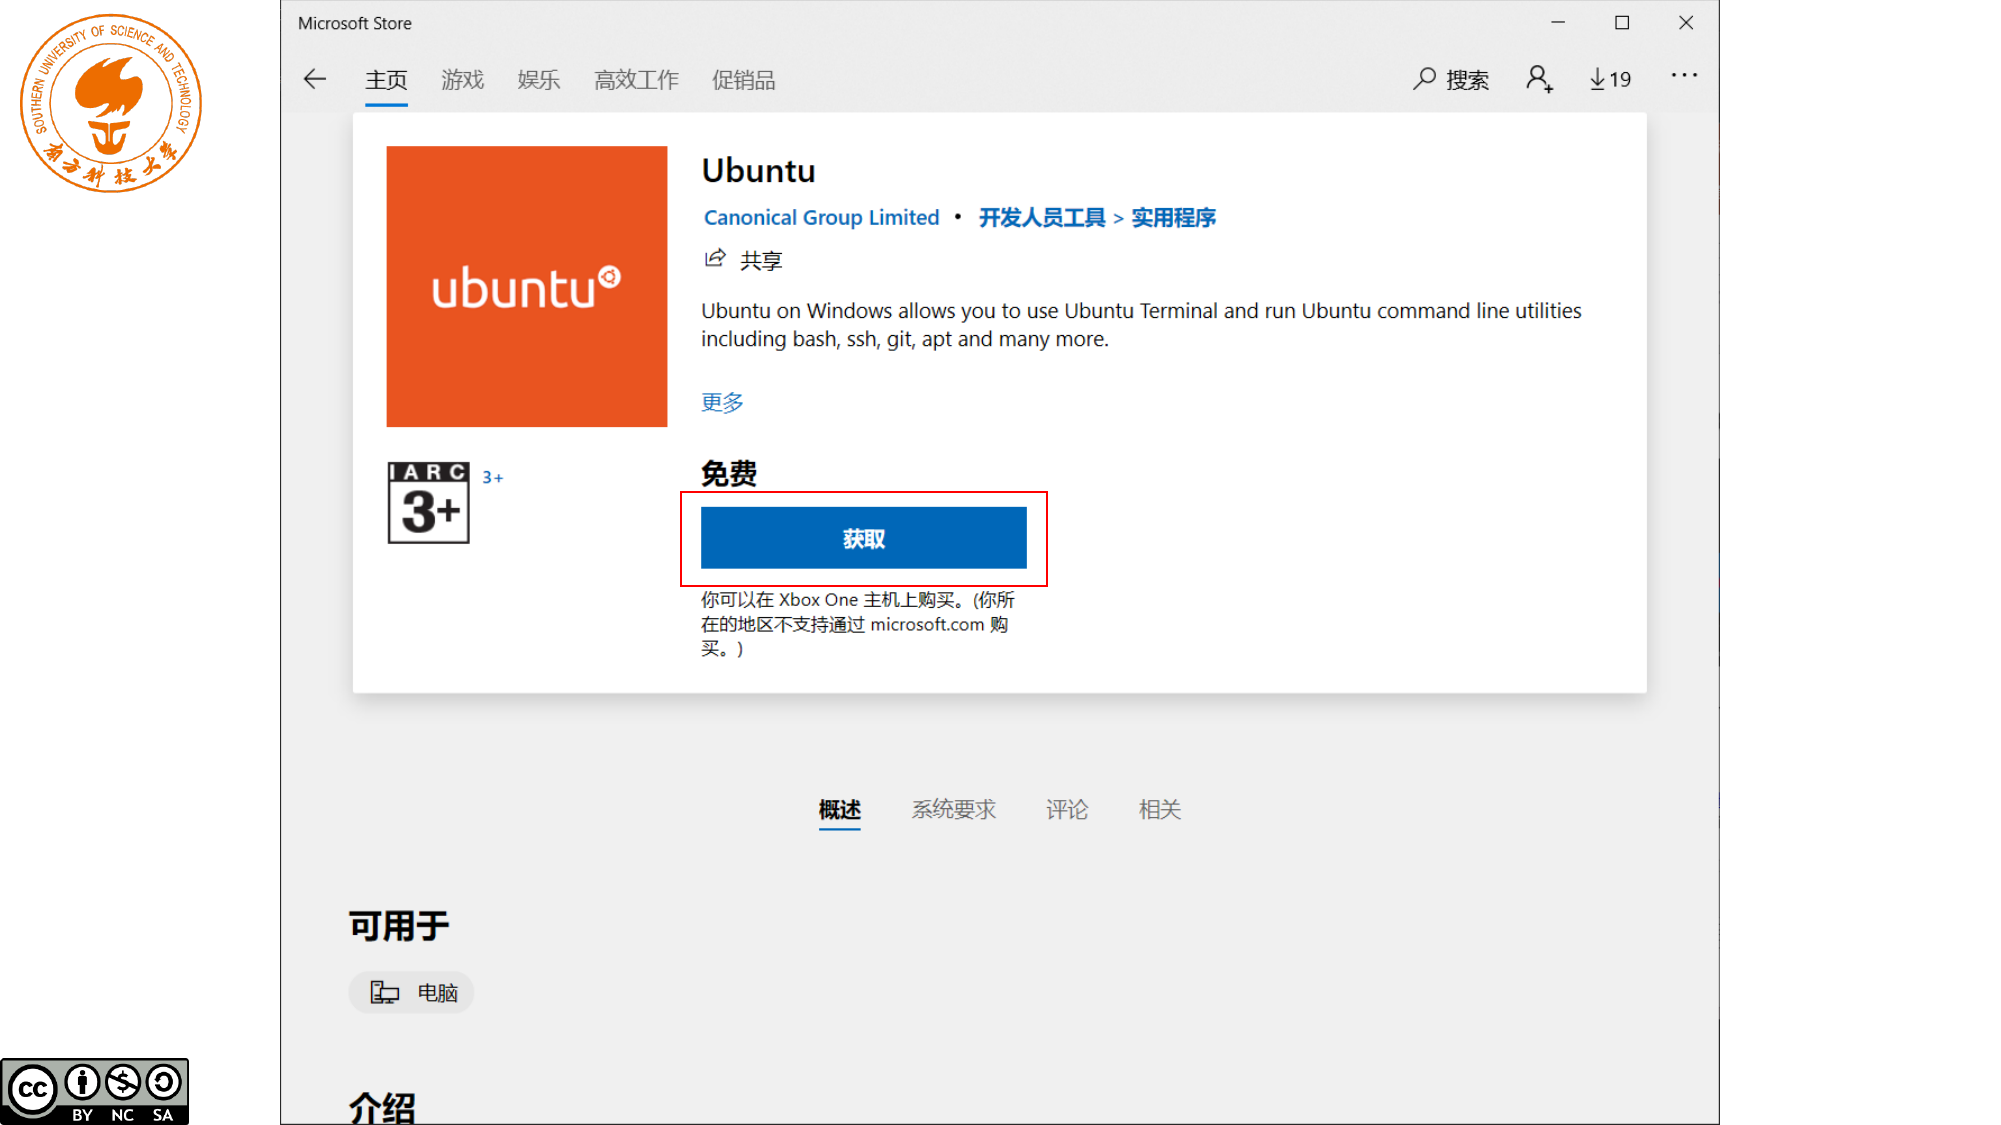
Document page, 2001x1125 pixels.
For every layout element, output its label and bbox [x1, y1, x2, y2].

picture [18, 11, 202, 194]
picture [280, 0, 1720, 1125]
picture [0, 1058, 189, 1125]
